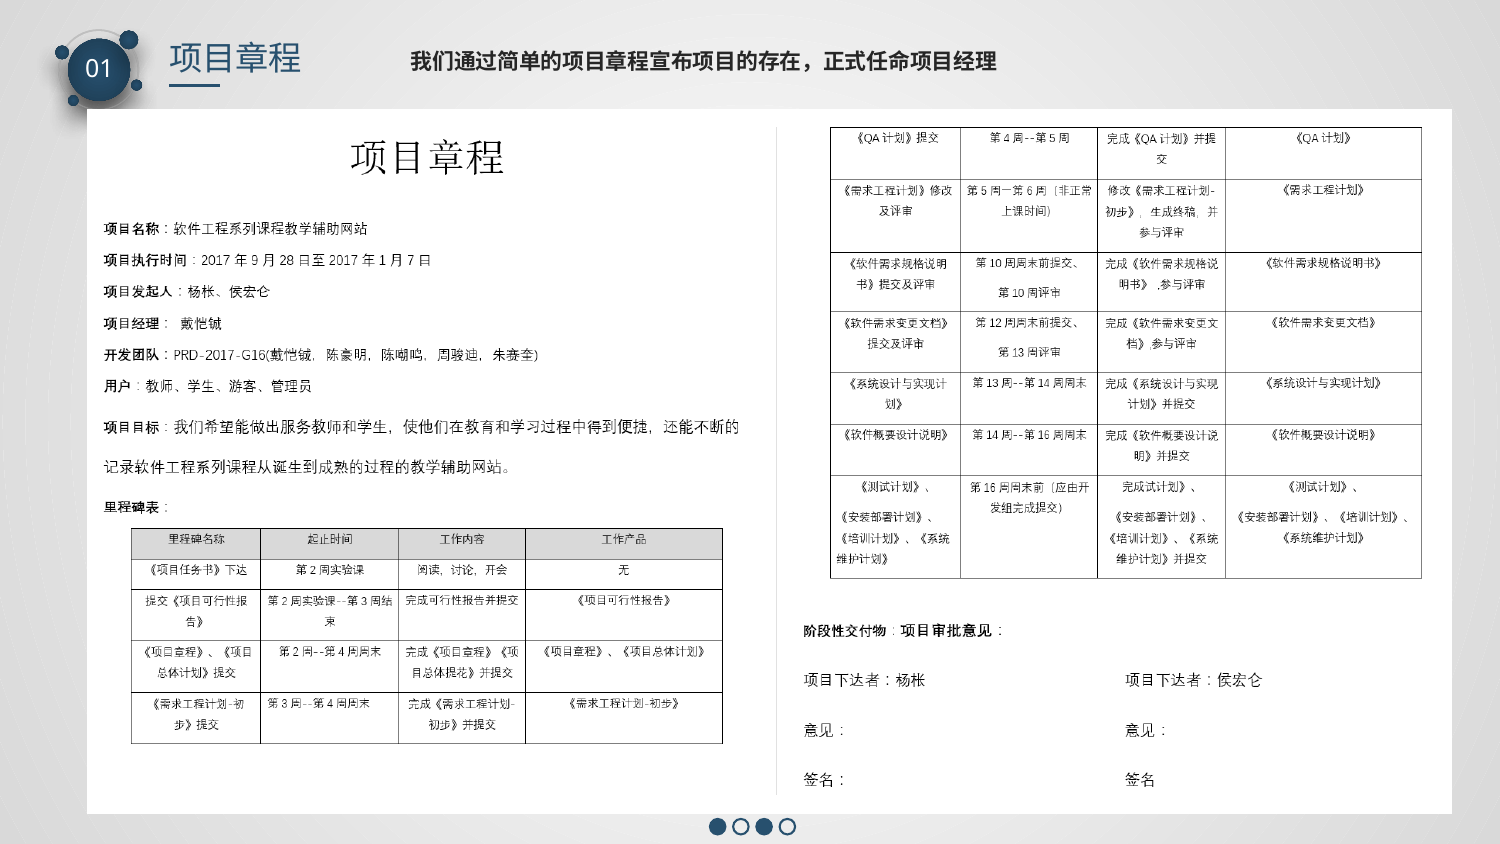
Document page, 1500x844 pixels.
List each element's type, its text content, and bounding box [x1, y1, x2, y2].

text_box 我们通过简单的项目章程宣布项目的存在，正式任命项目经理 [395, 27, 1067, 82]
text_box 项目章程 [154, 30, 318, 85]
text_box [55, 30, 143, 110]
picture [87, 109, 1452, 814]
